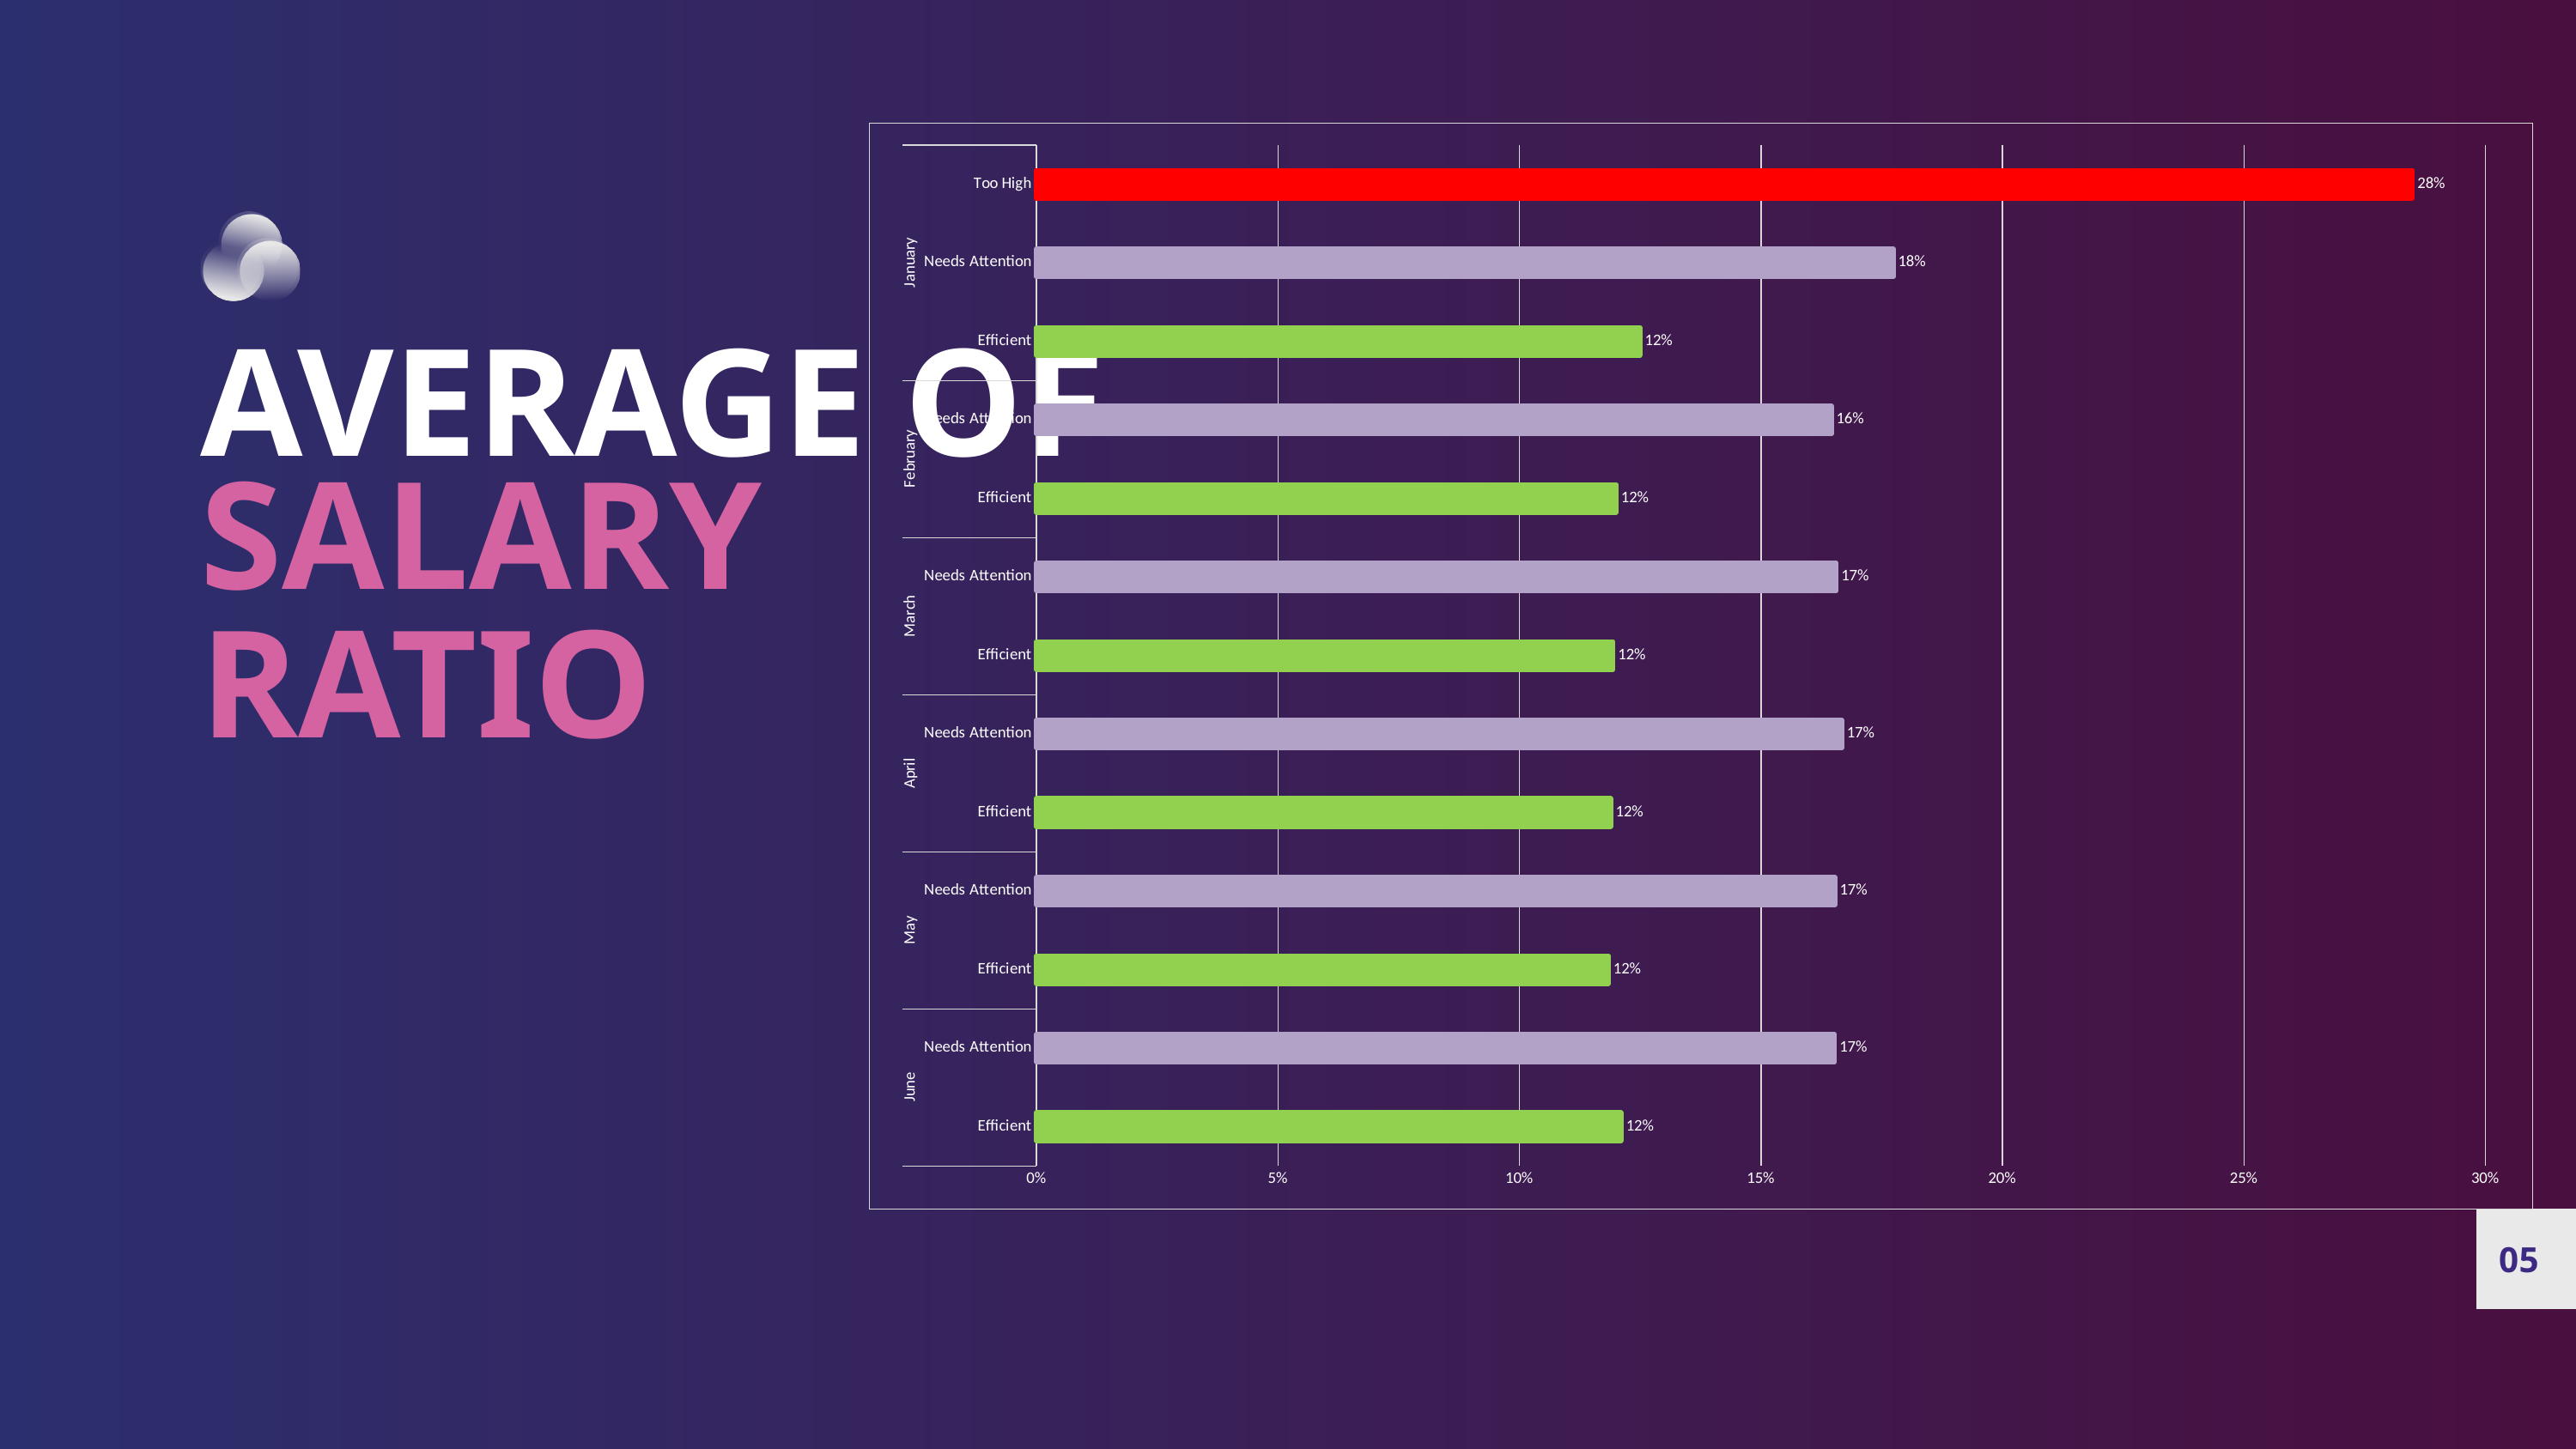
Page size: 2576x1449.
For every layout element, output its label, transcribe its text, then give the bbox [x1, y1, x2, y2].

text_box SALARY RATIO [200, 470, 865, 768]
chart [869, 123, 2534, 1210]
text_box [2476, 1209, 2576, 1309]
text_box [200, 211, 301, 301]
text_box AVERAGE OF [200, 336, 865, 470]
